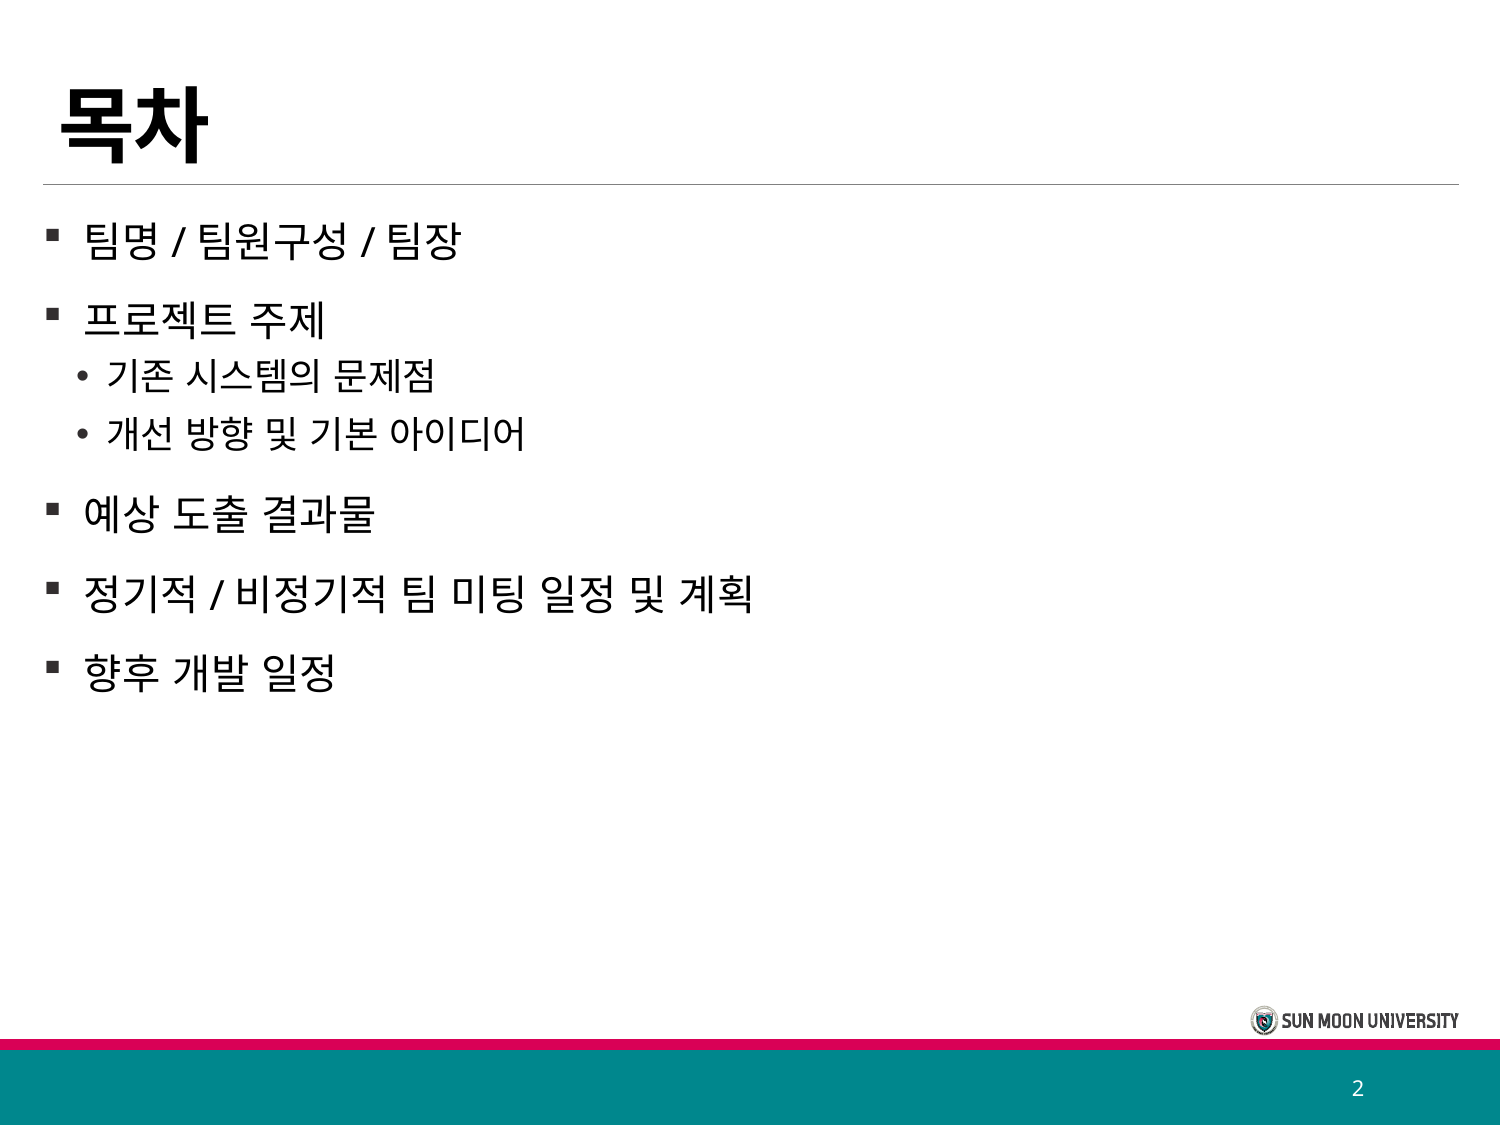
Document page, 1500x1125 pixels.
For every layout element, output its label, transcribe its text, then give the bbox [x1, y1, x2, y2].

title 목차 [43, 47, 1460, 181]
slide_number 2 [1218, 1059, 1380, 1120]
list 팀명/팀원구성/팀장 프로젝트 주제 기존 시스템의 문제점 개선 방향 및 기본 아이디어 예상 도출 결과물 정기적/비정기적 팀 미팅 일정 및 계획 향후 개발 일정 [43, 208, 1459, 1012]
